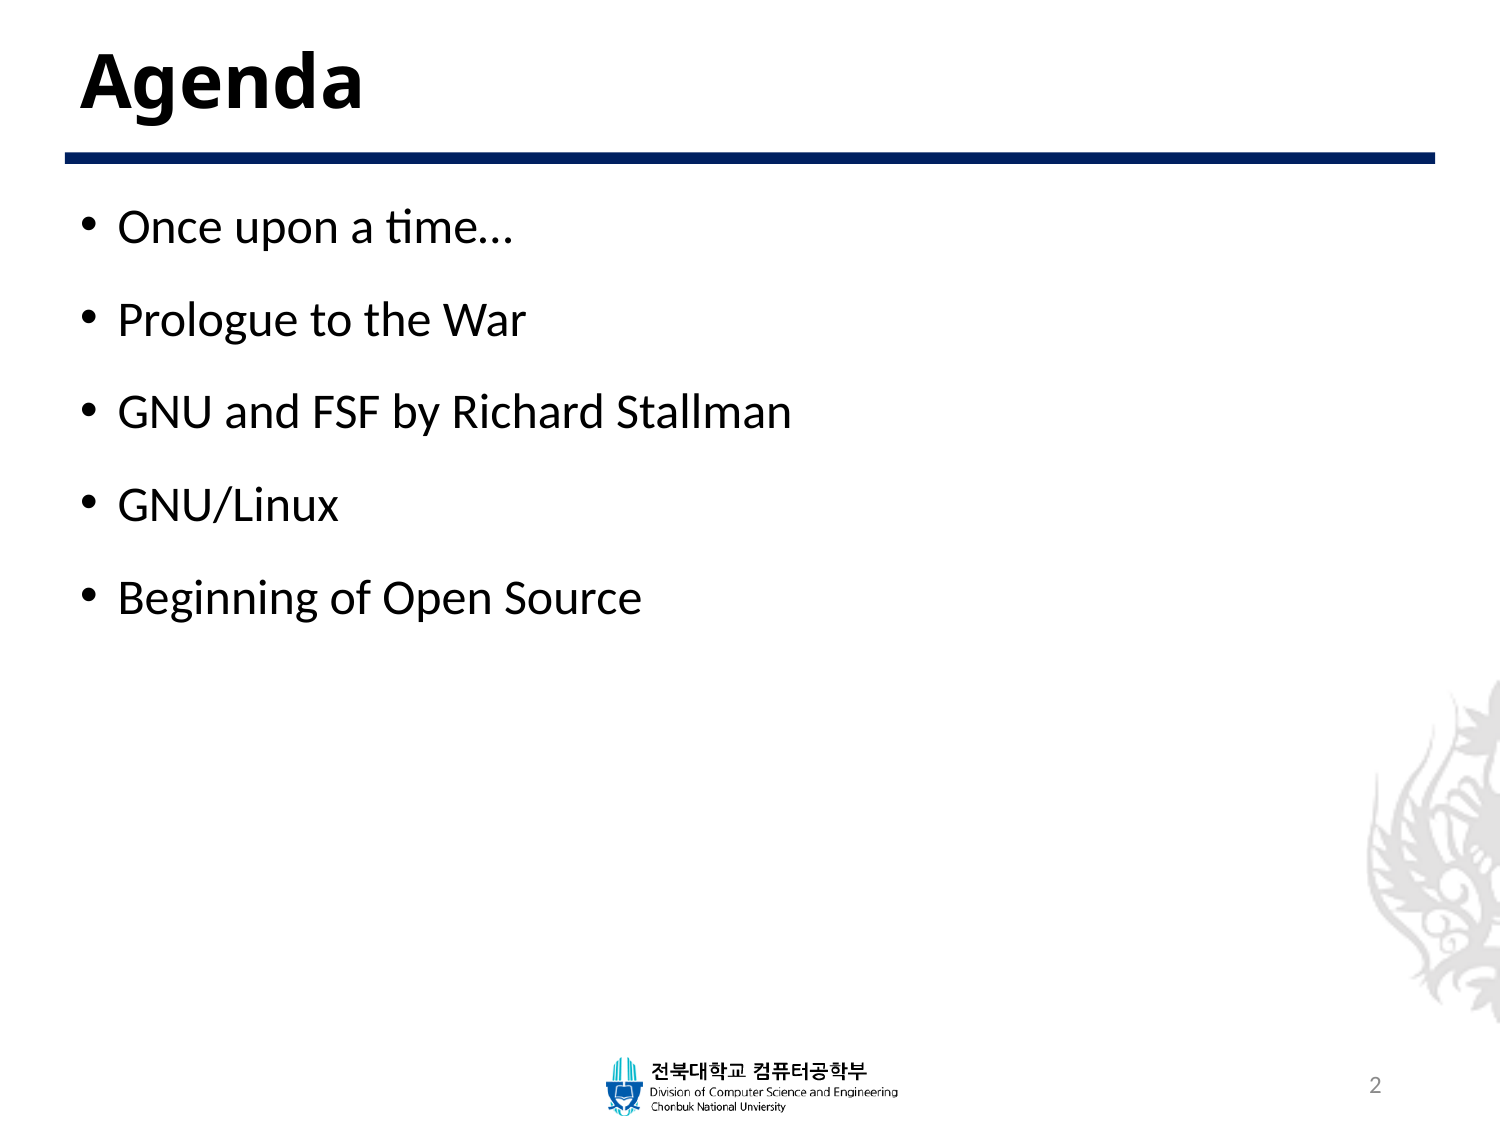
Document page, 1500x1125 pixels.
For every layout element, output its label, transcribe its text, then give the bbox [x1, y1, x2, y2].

list Once upon a time… Prologue to the War GNU and FSF by Richard Stallman GNU/Linux Beginning of Open Source [64, 173, 1436, 1039]
picture [600, 1057, 900, 1116]
title Agenda [64, 26, 1436, 143]
slide_number 2 [1059, 1057, 1397, 1111]
